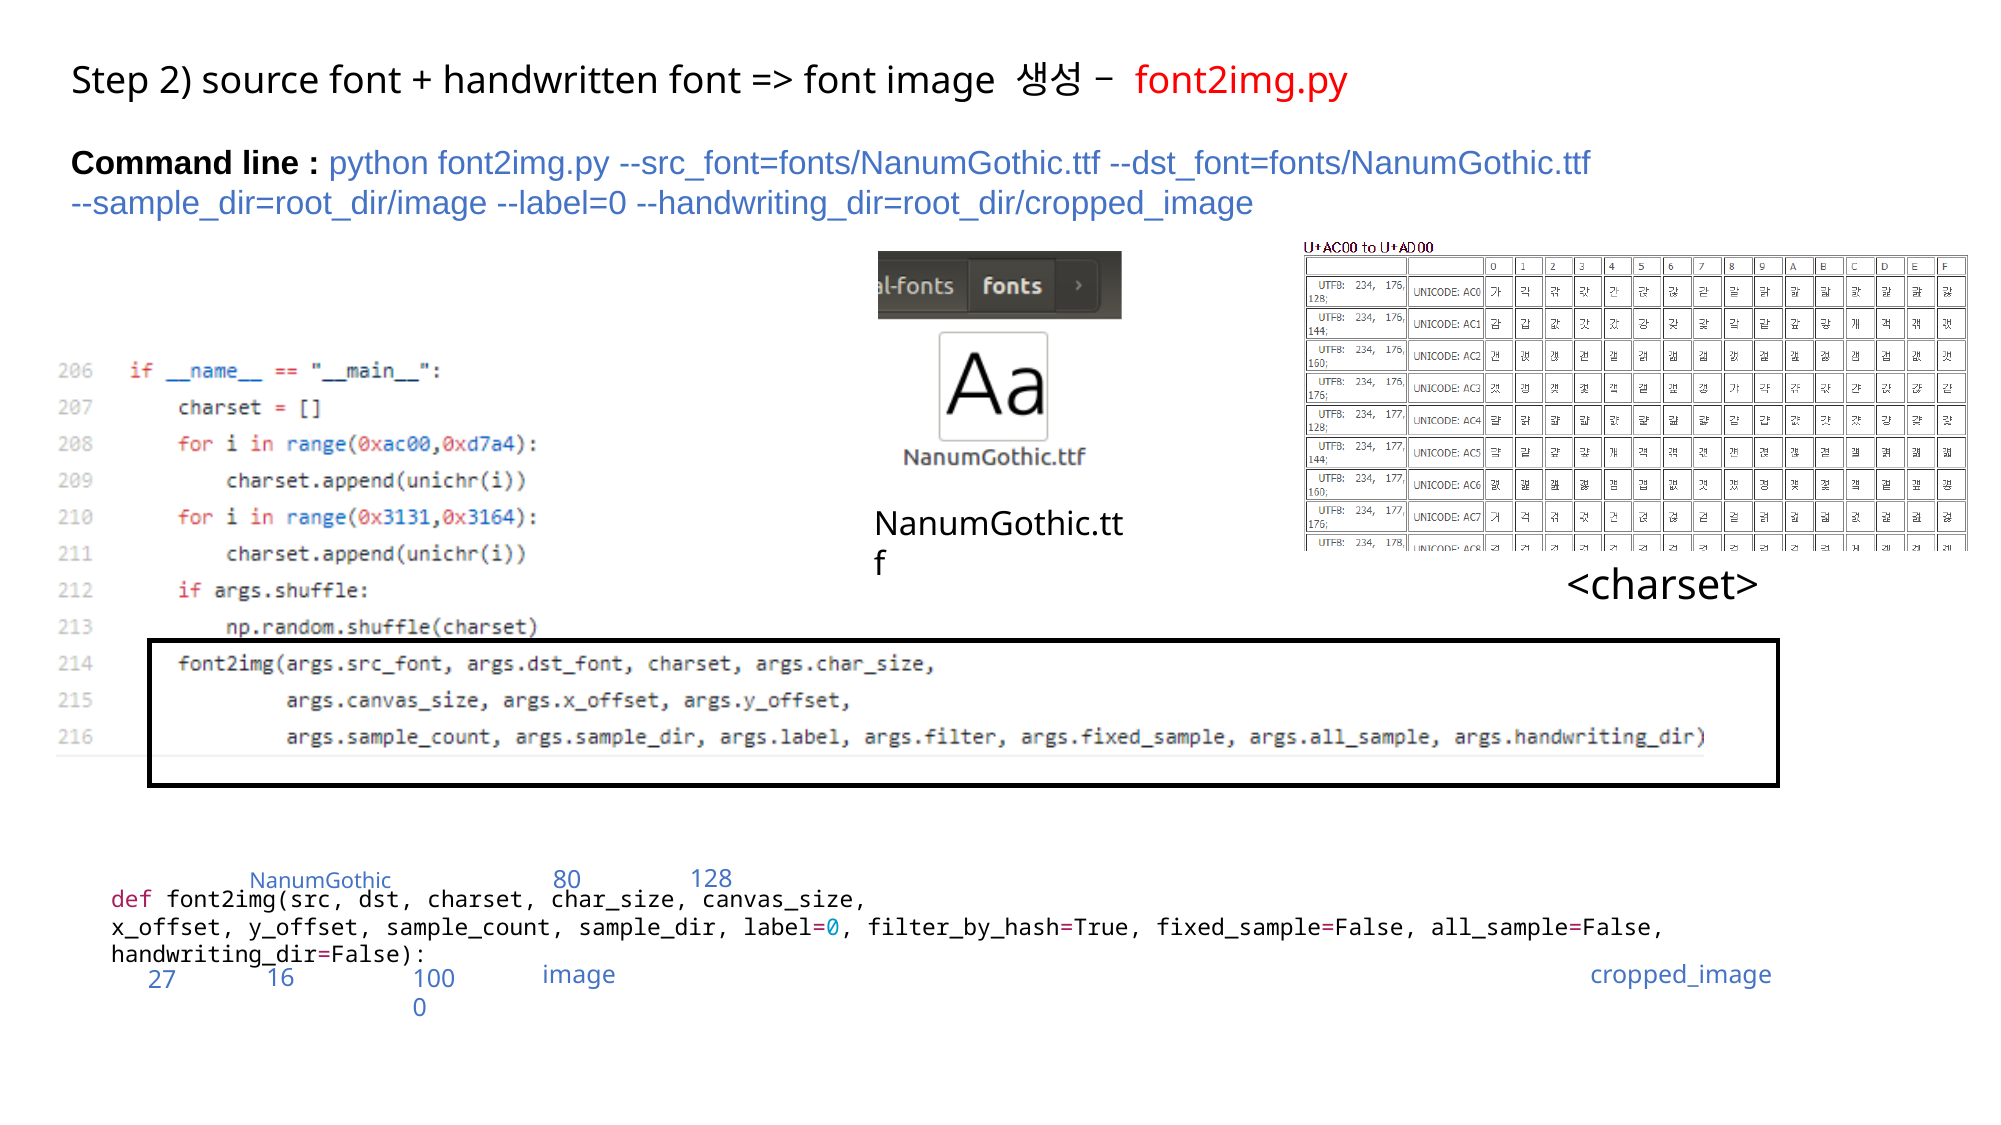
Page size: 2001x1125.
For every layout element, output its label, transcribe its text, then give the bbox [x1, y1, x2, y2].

text_box 16 [251, 953, 314, 999]
text_box image [527, 951, 687, 996]
text_box cropped_image [1575, 951, 1796, 996]
text_box [149, 639, 1779, 786]
text_box 128 [674, 855, 755, 901]
text_box <charset> [1704, 551, 1796, 616]
text_box Step 2) source font + handwritten font => font image 생성 – font2img.py [56, 48, 1405, 109]
text_box 80 [538, 855, 601, 901]
text_box Command line : python font2img.py --src_font=fonts/NanumGothic.ttf --dst_font=fonts/NanumGothic.ttf --sample_dir=root_dir/image --label=0 --handwriting_dir=root_dir/cropped_image [55, 133, 2000, 229]
text_box 1000 [397, 954, 484, 1030]
text_box 27 [133, 955, 196, 1001]
picture [56, 230, 1973, 757]
text_box def font2img(src, dst, charset, char_size, canvas_size, x_offset, y_offset, sample_count, sample_dir, label=0, filter_by_hash=True, fixed_sample=False, all_sample=False, handwriting_dir=False): [111, 885, 1945, 968]
text_box NanumGothic [234, 859, 424, 901]
